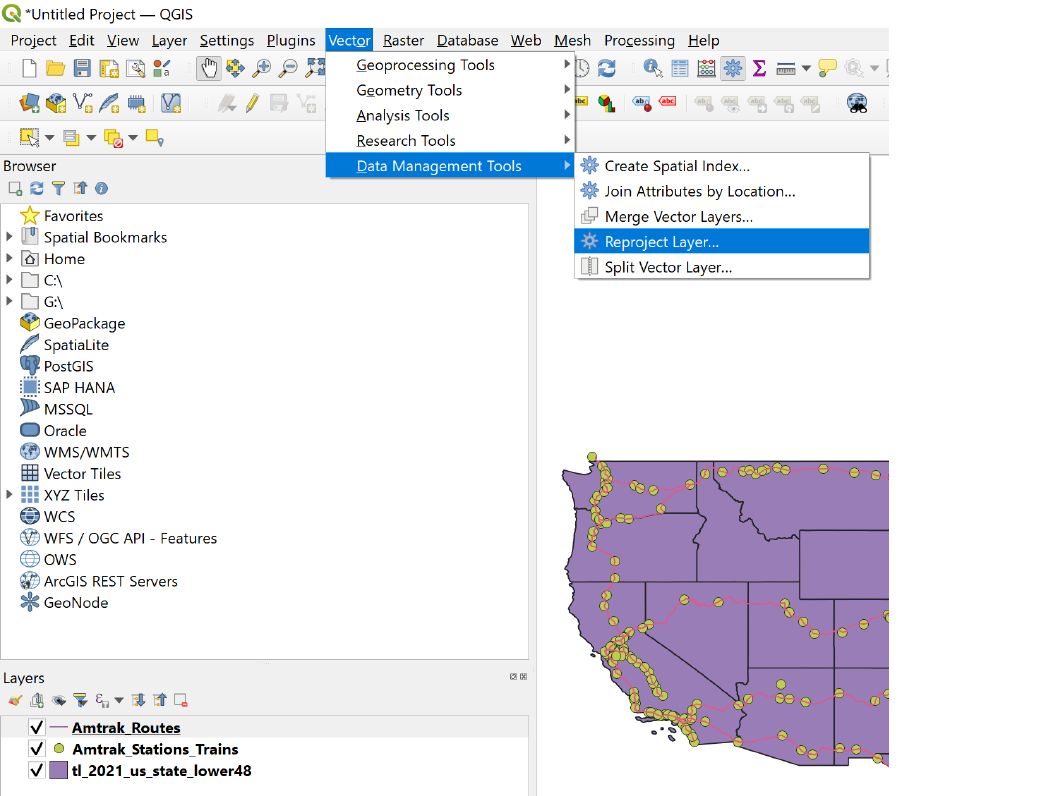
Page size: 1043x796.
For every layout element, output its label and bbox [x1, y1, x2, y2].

picture [0, 0, 889, 796]
